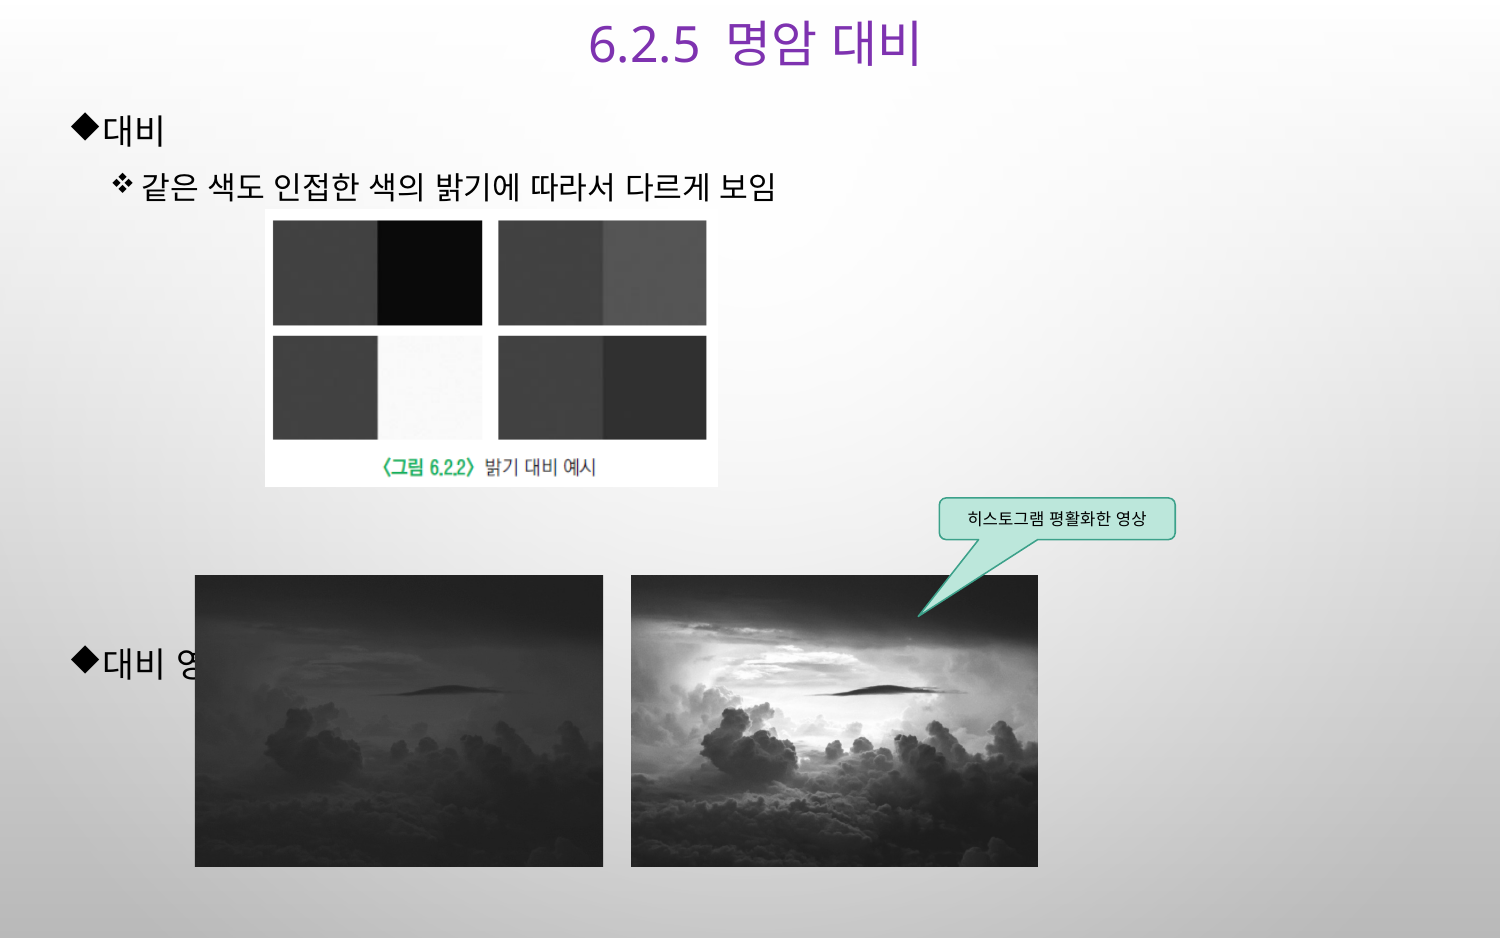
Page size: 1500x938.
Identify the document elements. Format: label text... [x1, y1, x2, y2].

picture [0, 0, 1500, 938]
title 6.2.5 명암 대비 [53, 3, 1459, 89]
text_box 히스토그램 평활화한 영상 [938, 497, 1177, 573]
list 대비 같은 색도 인접한 색의 밝기에 따라서 다르게 보임 대비 영상의 예 [53, 94, 1459, 918]
